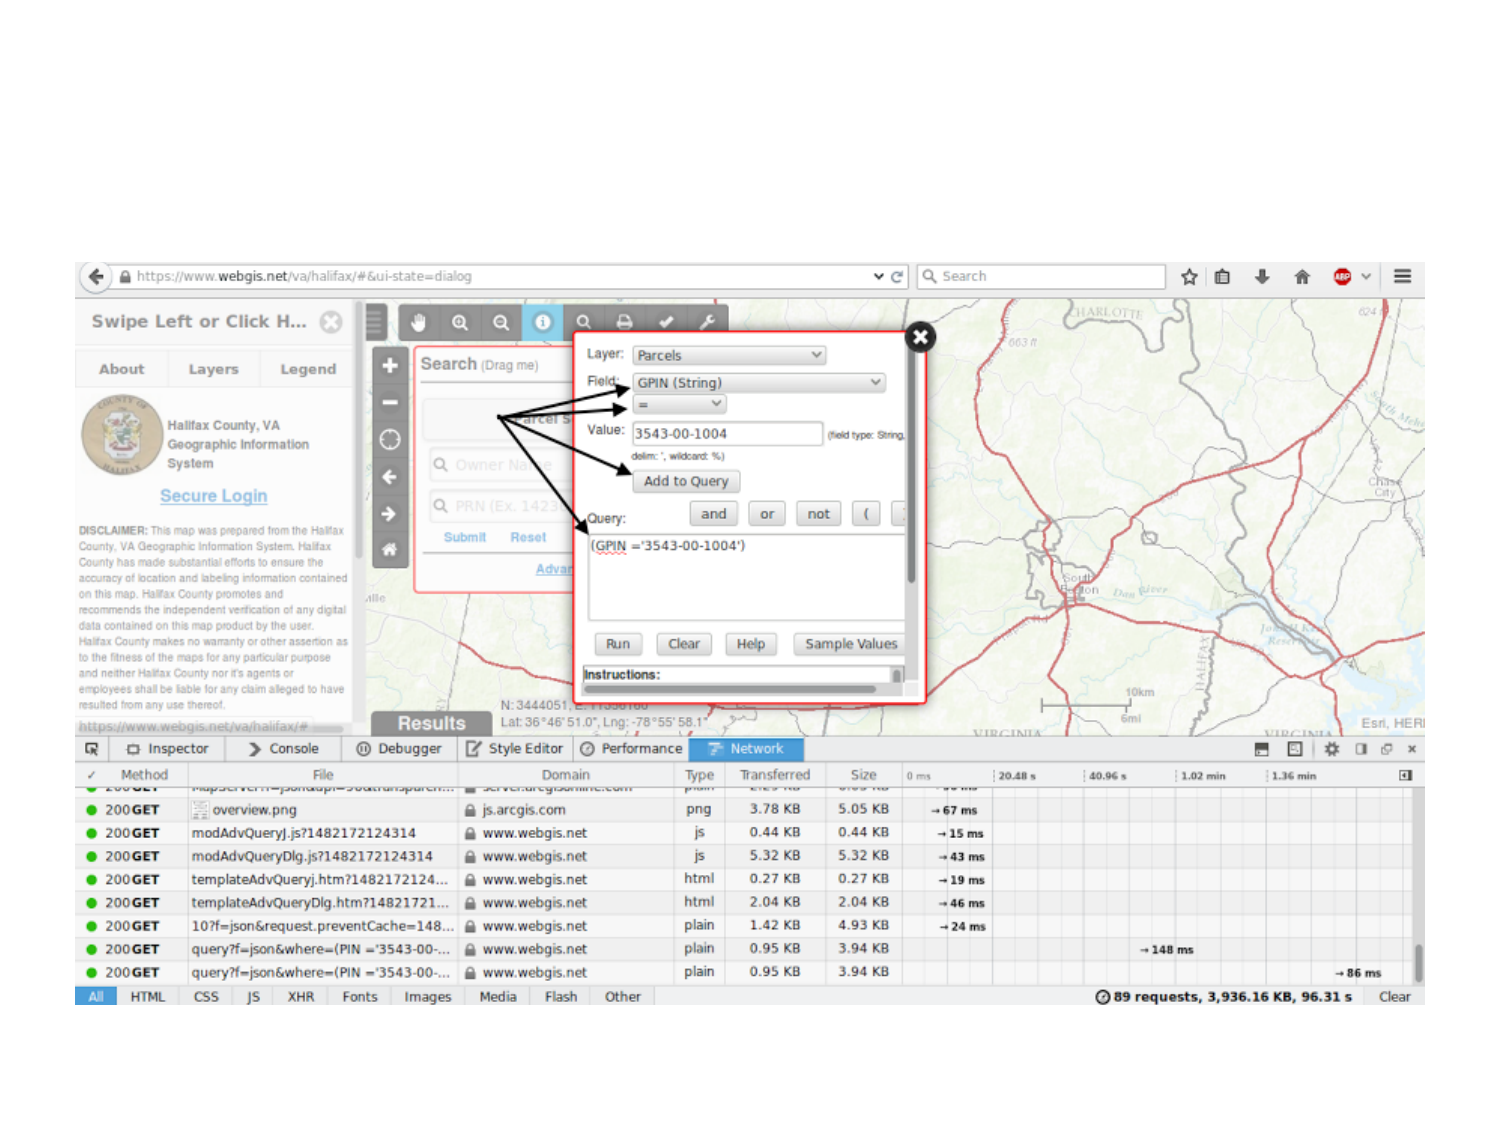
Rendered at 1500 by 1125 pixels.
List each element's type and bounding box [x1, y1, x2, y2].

list [74, 262, 1426, 1006]
